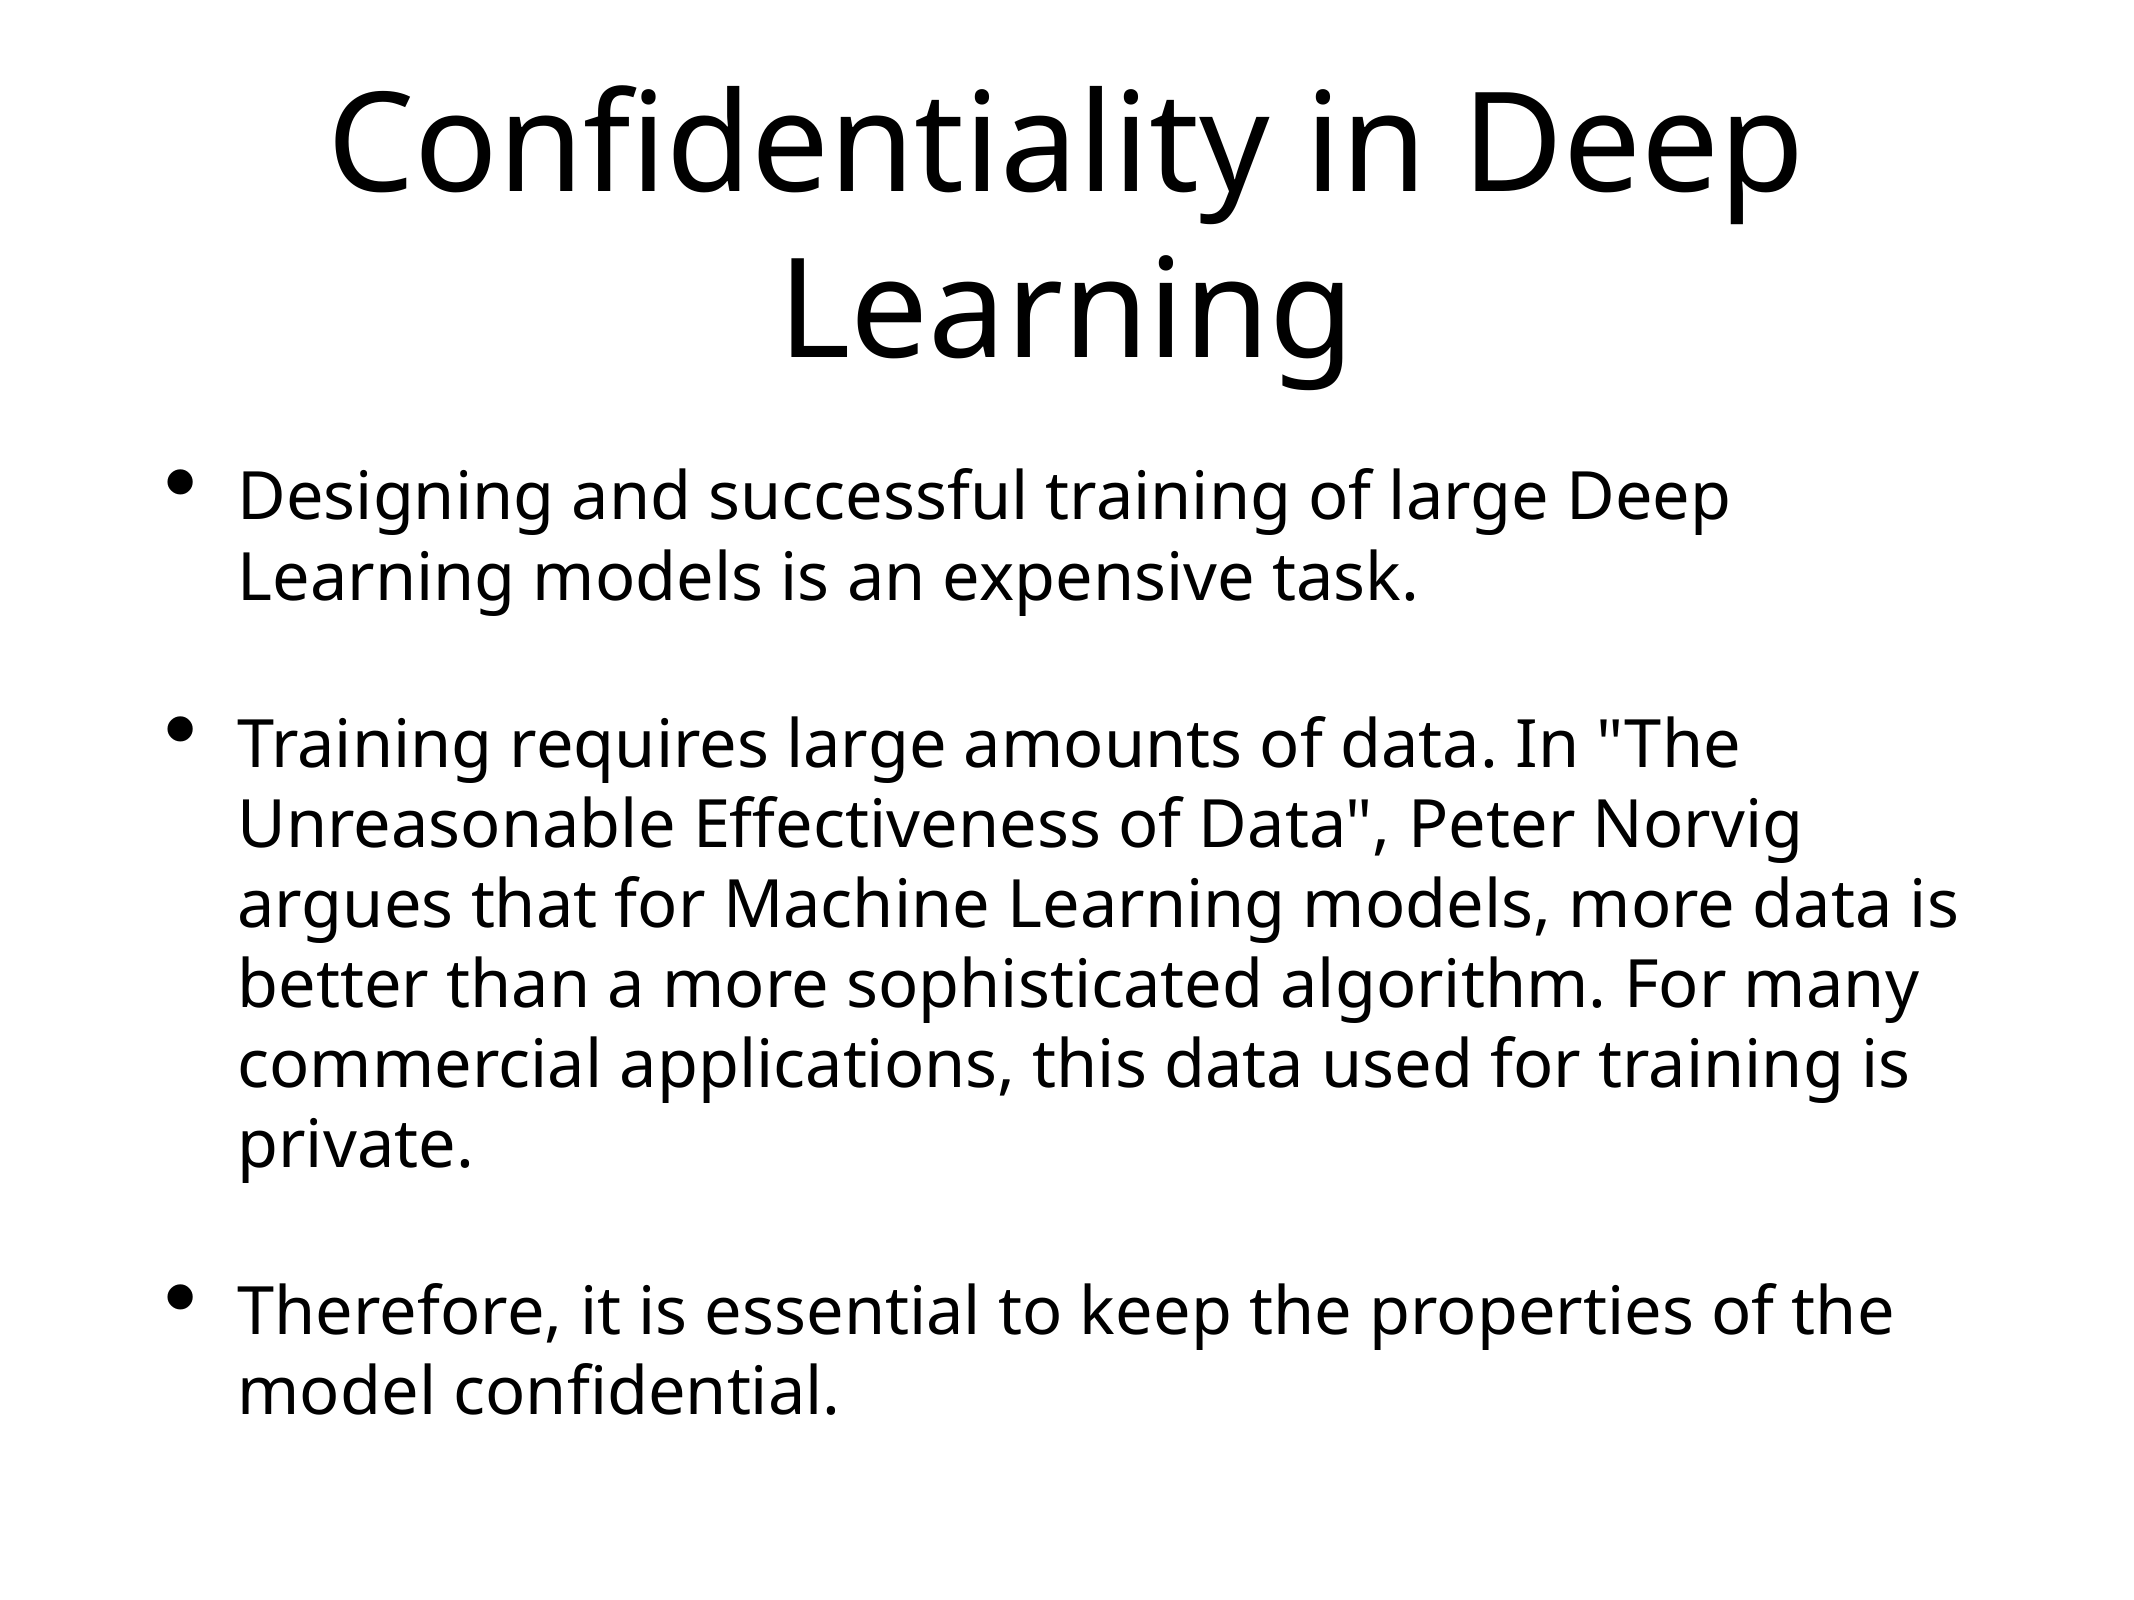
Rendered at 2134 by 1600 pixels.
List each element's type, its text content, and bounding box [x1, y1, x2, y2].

list Designing and successful training of large Deep Learning models is an expensive task. Training requires large amounts of data. In "The Unreasonable Effectiveness of Data", Peter Norvig argues that for Machine Learning models, more data is better than a more sophisticated algorithm. For many commercial applications, this data used for training is private. Therefore, it is essential to keep the properties of the model confidential. [155, 424, 1978, 1457]
title Confidentiality in Deep Learning [155, 41, 1978, 397]
